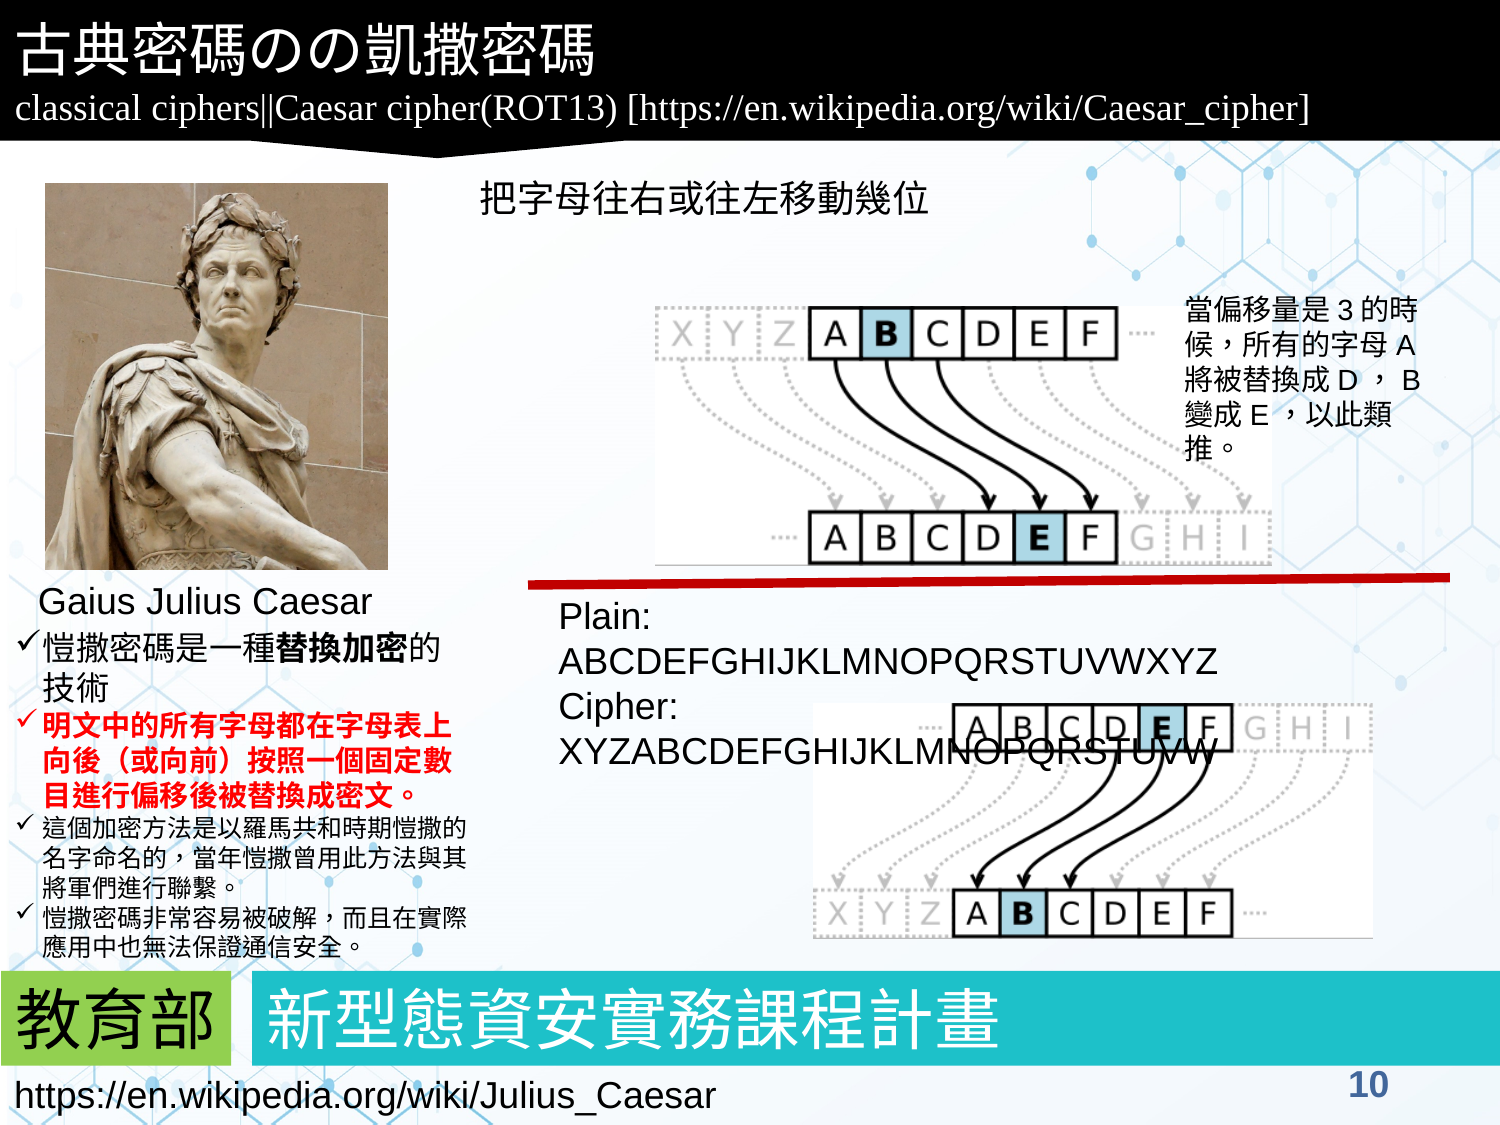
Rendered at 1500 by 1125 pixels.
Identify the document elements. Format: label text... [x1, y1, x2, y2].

text_box 把字母往右或往左移動幾位 [465, 167, 945, 228]
text_box 當偏移量是3的時候，所有的字母A將被替換成D，B變成E，以此類推。 [1169, 283, 1450, 474]
text_box https://en.wikipedia.org/wiki/Julius_Caesar [0, 1074, 732, 1123]
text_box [527, 577, 1451, 586]
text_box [0, 970, 1500, 1068]
text_box Gaius Julius Caesar [23, 569, 388, 620]
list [44, 182, 388, 570]
text_box 愷撒密碼是一種替換加密的技術 明文中的所有字母都在字母表上向後（或向前）按照一個固定數目進行偏移後被替換成密文。 這個加密方法是以羅馬共和時期愷撒的名字命名的，當年愷撒曾用此方法與其將軍們進行聯繫。 愷撒密碼非常容易被破解，而且在實際應用中也無法保證通信安全。 [0, 620, 490, 969]
text_box Plain: ABCDEFGHIJKLMNOPQRSTUVWXYZ Cipher: XYZABCDEFGHIJKLMNOPQRSTUVW [543, 594, 1294, 780]
text_box 古典密碼のの凱撒密碼 classical ciphers||Caesar cipher(ROT13) [https://en.wikipedia.org/wiki/Caesar_cipher] [0, 0, 1500, 161]
picture [0, 1068, 1500, 1125]
picture [0, 143, 1500, 970]
